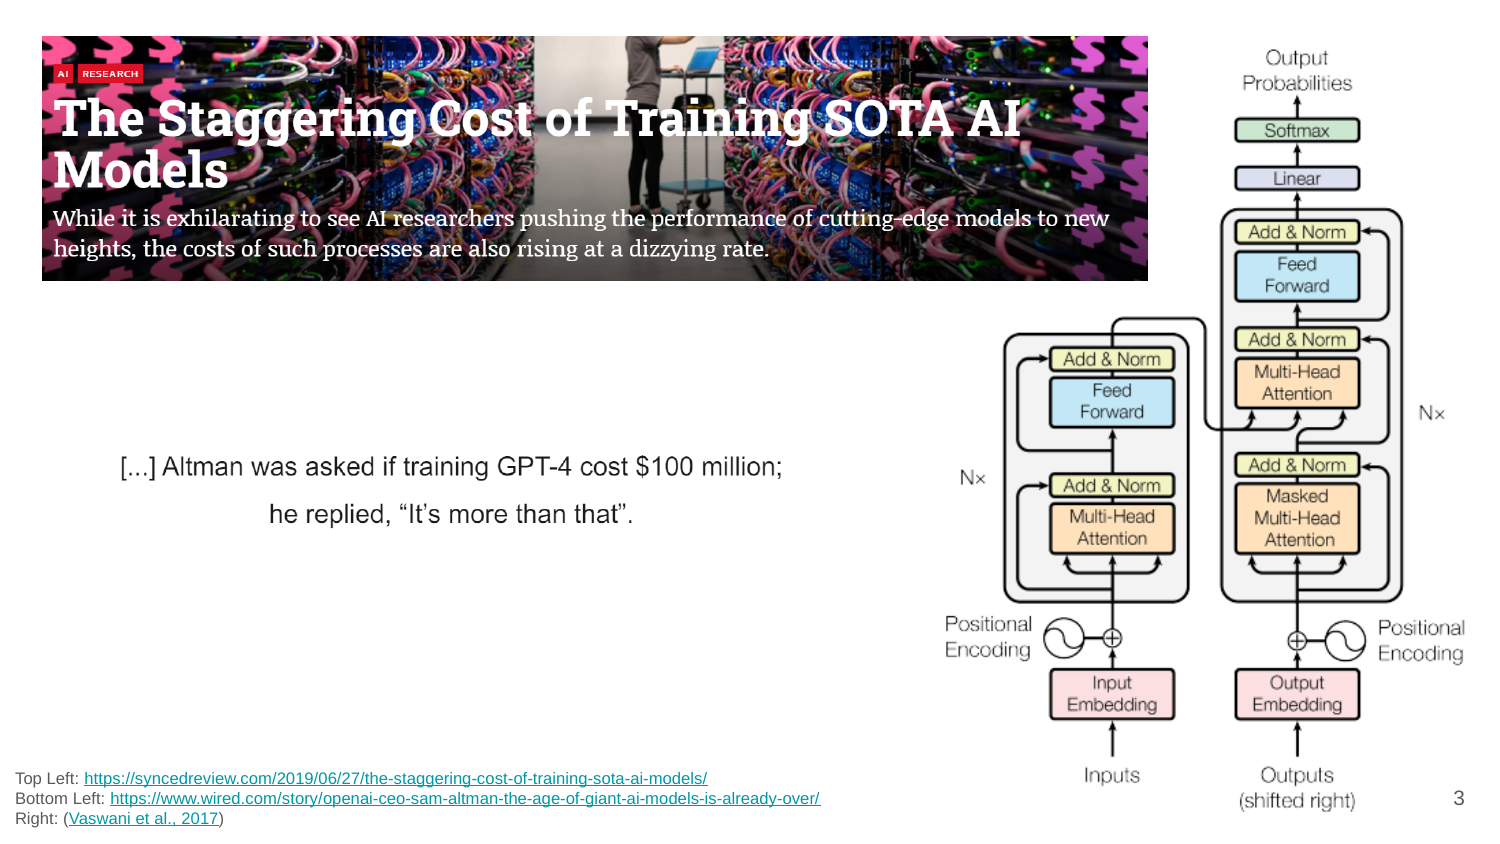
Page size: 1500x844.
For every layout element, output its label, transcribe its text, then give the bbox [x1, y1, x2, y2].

picture [89, 421, 789, 558]
text_box Top Left: https://syncedreview.com/2019/06/27/the-staggering-cost-of-training-sota-ai-models/ Bottom Left: https://www.wired.com/story/openai-ceo-sam-altman-the-age-of-giant-ai-models-is-already-over/ Right: (Vaswani et al., 2017) [0, 752, 911, 843]
picture [42, 36, 1500, 831]
